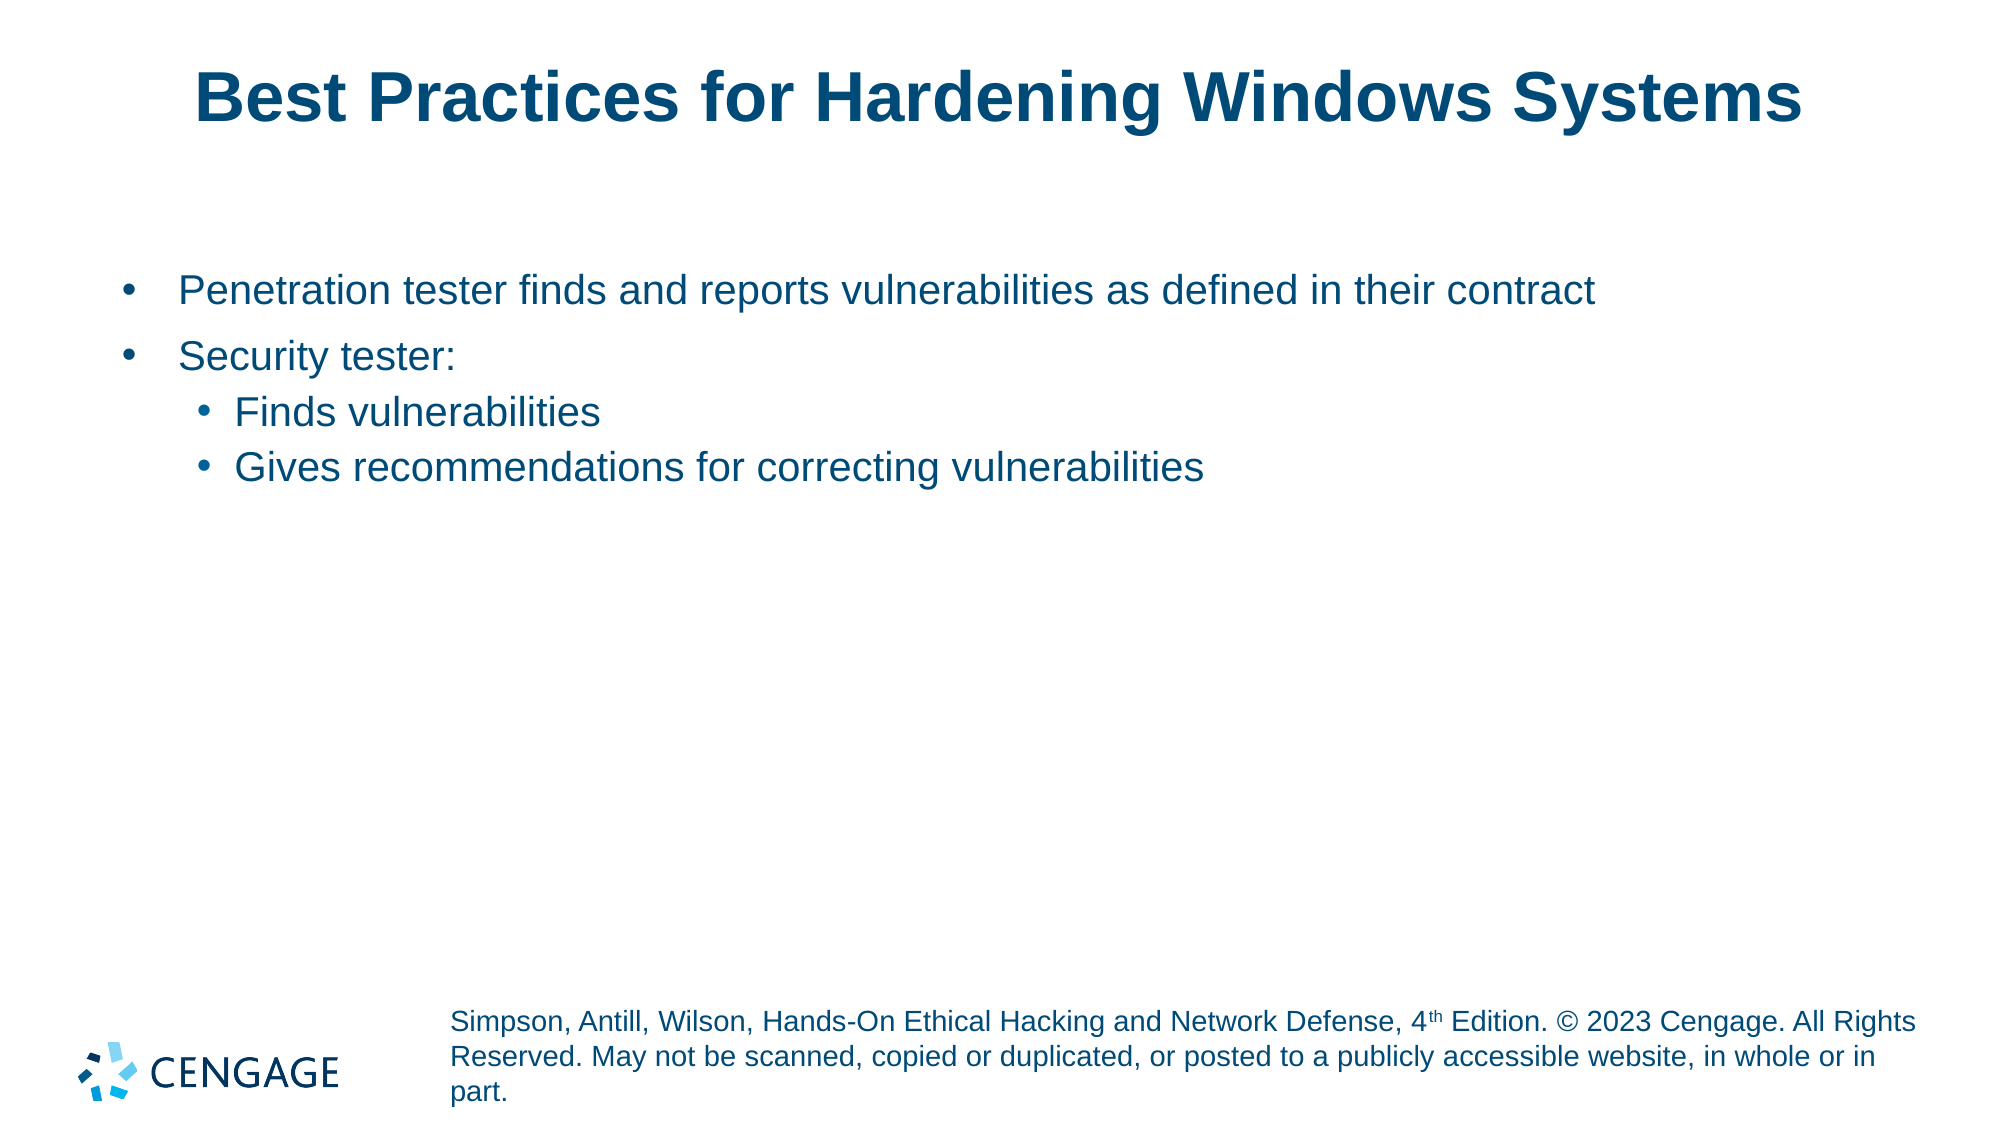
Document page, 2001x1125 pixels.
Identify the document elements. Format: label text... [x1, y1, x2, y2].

picture [78, 1042, 338, 1101]
title Best Practices for Hardening Windows Systems [137, 59, 1863, 171]
list Penetration tester finds and reports vulnerabilities as defined in their contract Security tester: Finds vulnerabilities Gives recommendations for correcting vulnerabilities [121, 268, 1880, 990]
